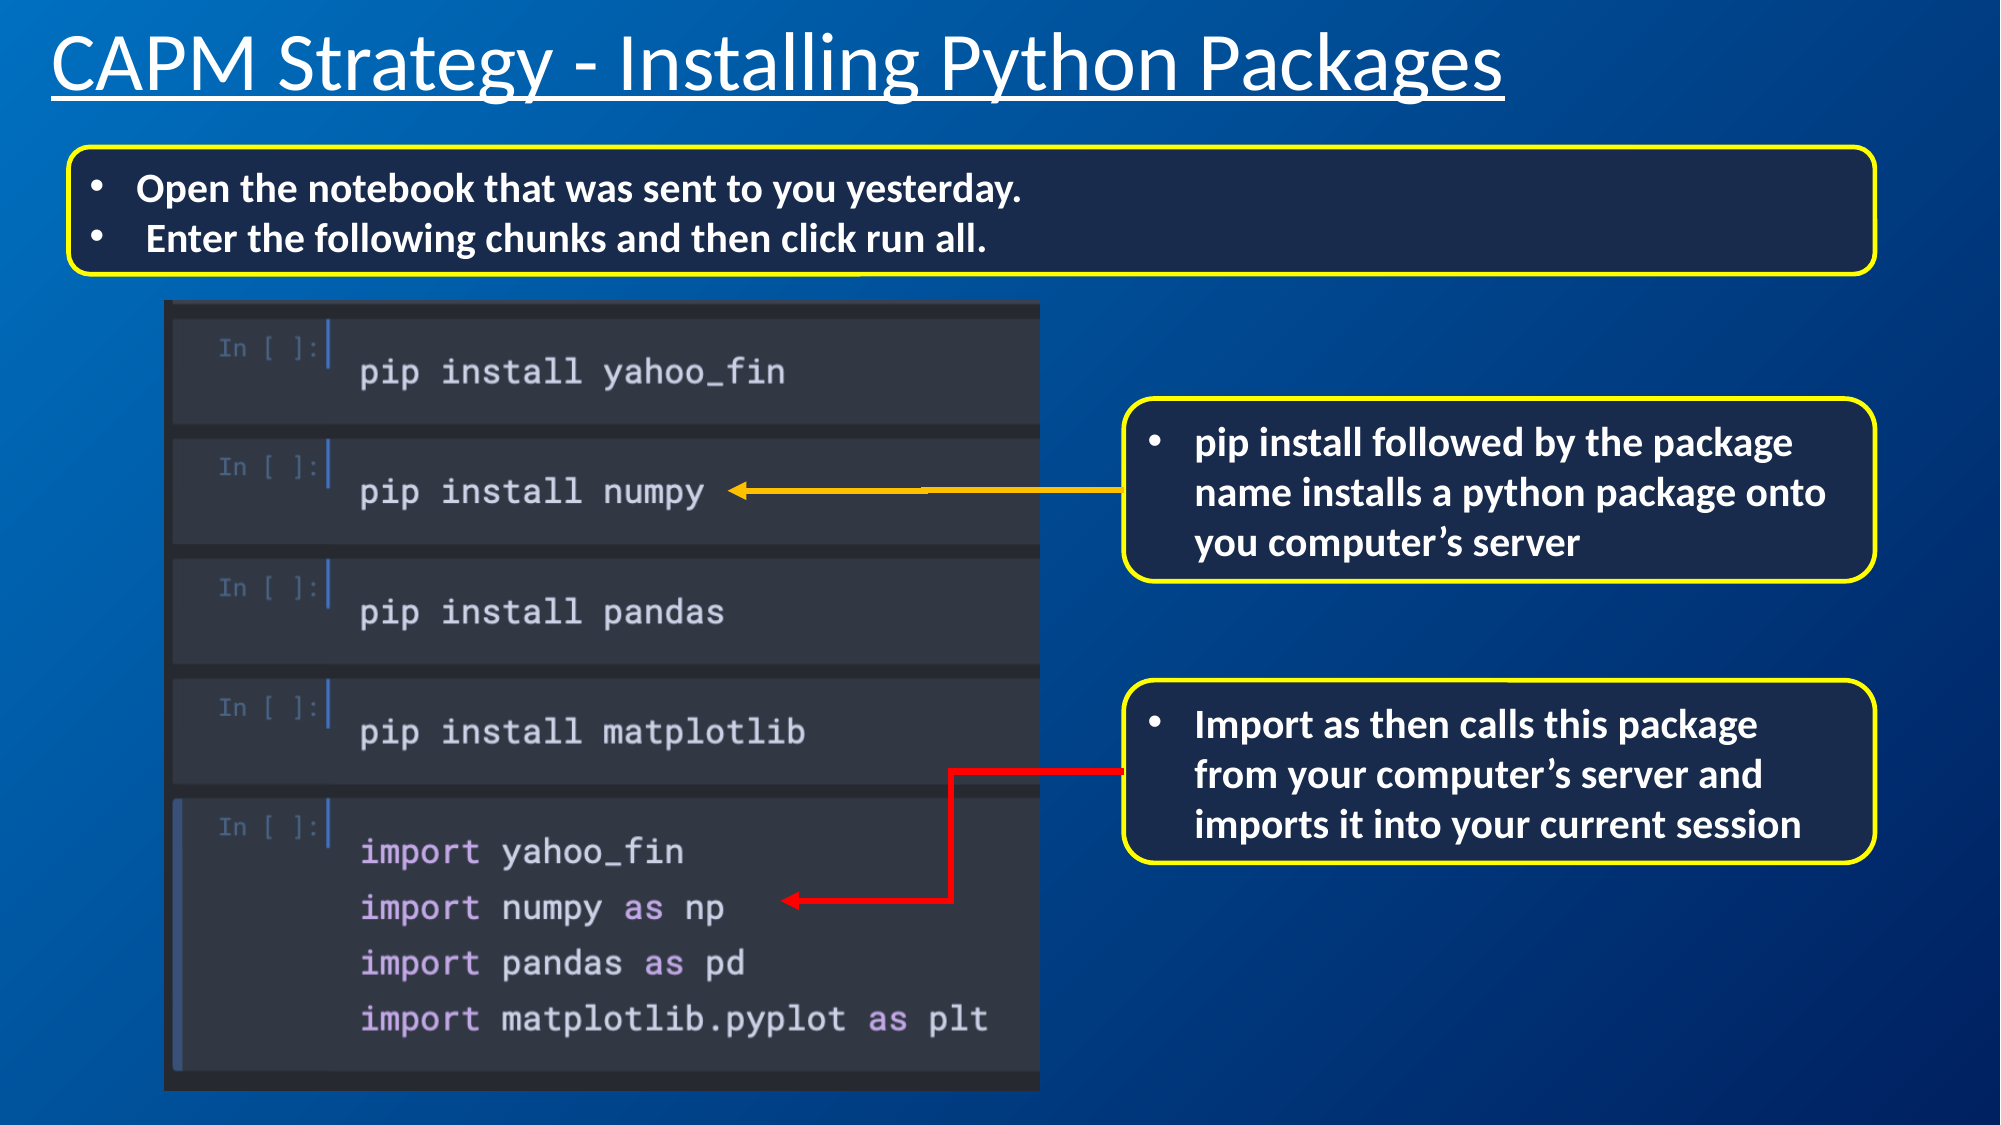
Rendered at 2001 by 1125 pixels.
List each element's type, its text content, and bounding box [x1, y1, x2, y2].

text_box CAPM Strategy - Installing Python Packages [36, 0, 1521, 115]
text_box Open the notebook that was sent to you yesterday. Enter the following chunks and then click run all. [68, 146, 1875, 275]
picture [164, 300, 1040, 1091]
text_box pip install followed by the package name installs a python package onto you computer’s server [1123, 398, 1876, 582]
text_box Import as then calls this package from your computer’s server and imports it into your current session [1123, 680, 1876, 863]
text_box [780, 772, 1124, 901]
